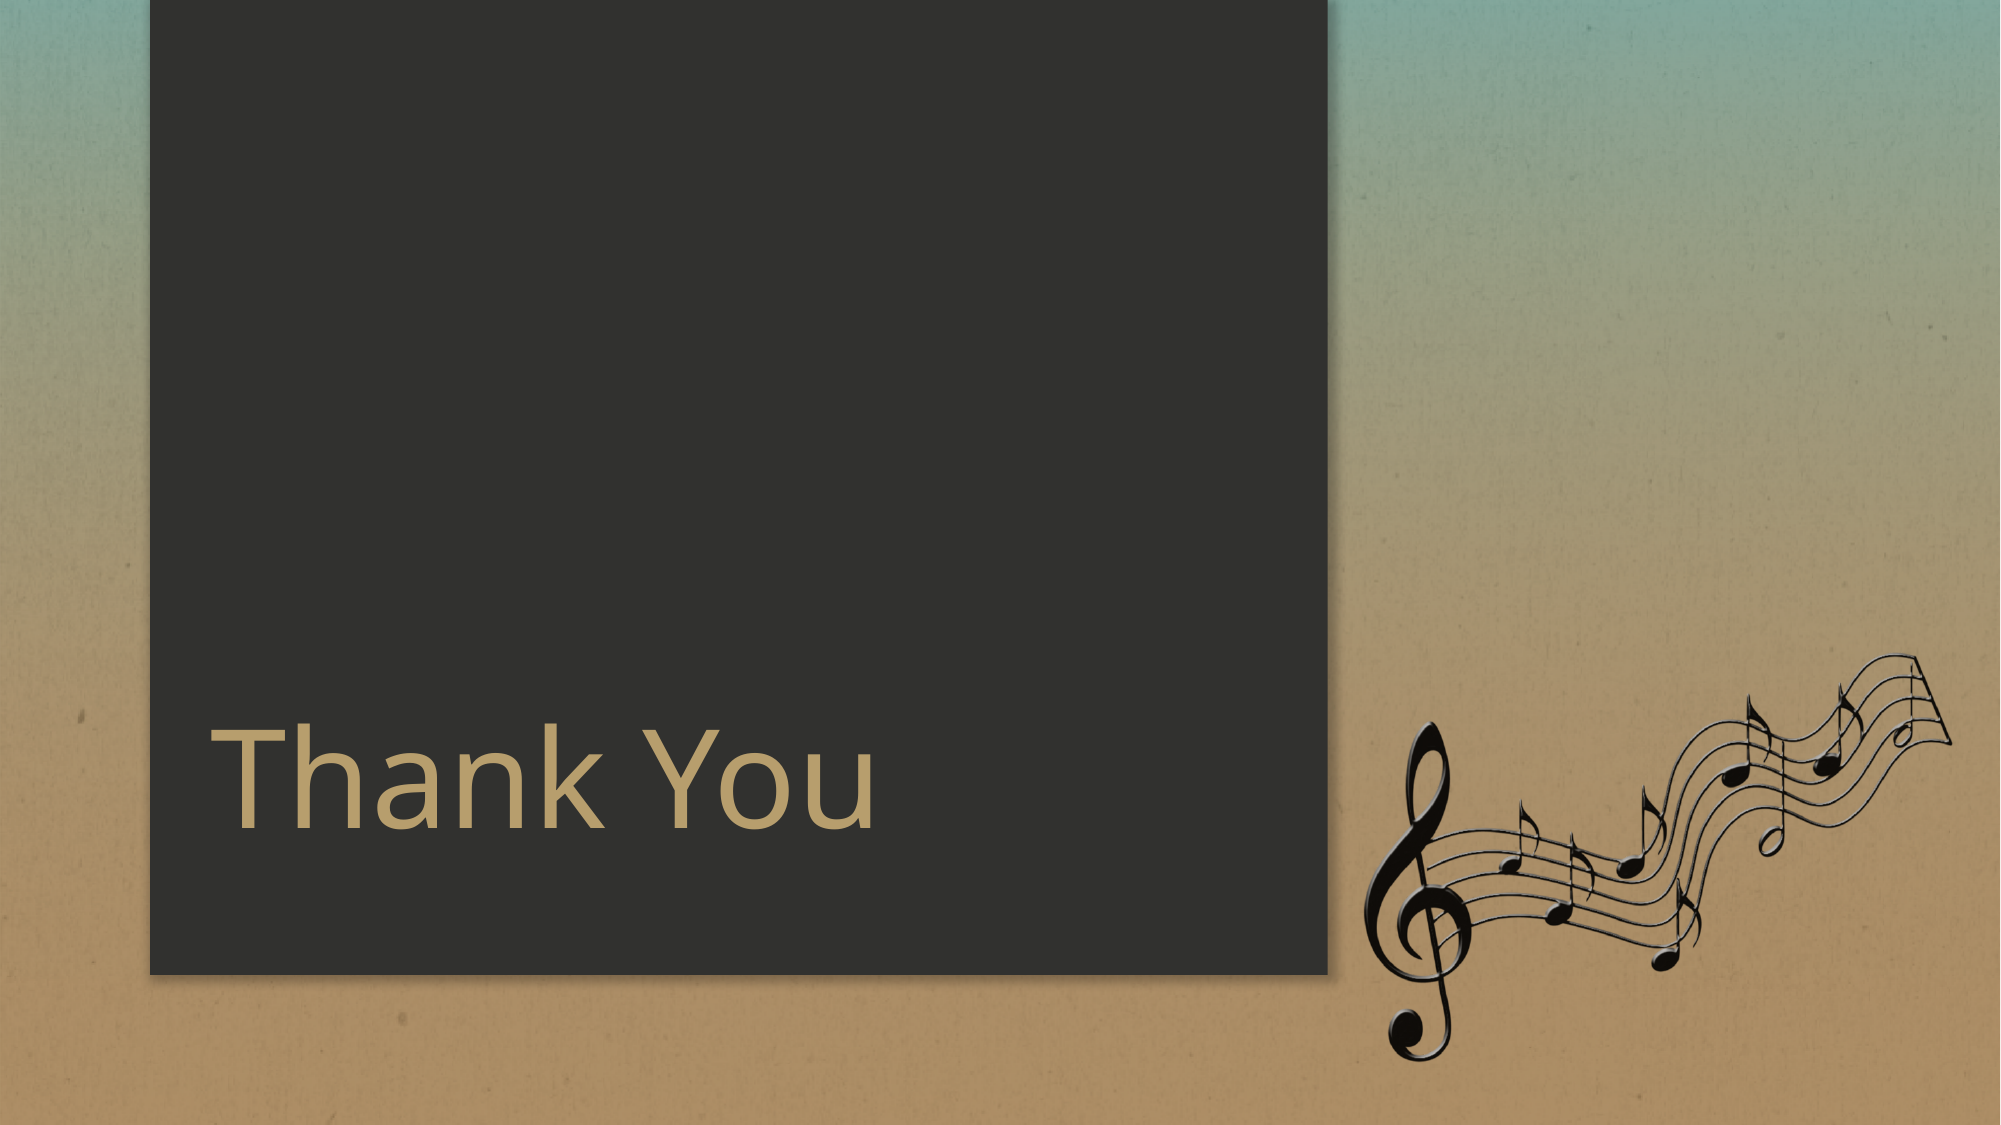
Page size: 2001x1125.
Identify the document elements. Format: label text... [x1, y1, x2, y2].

picture [0, 0, 2001, 1125]
title Thank You [195, 412, 1283, 863]
